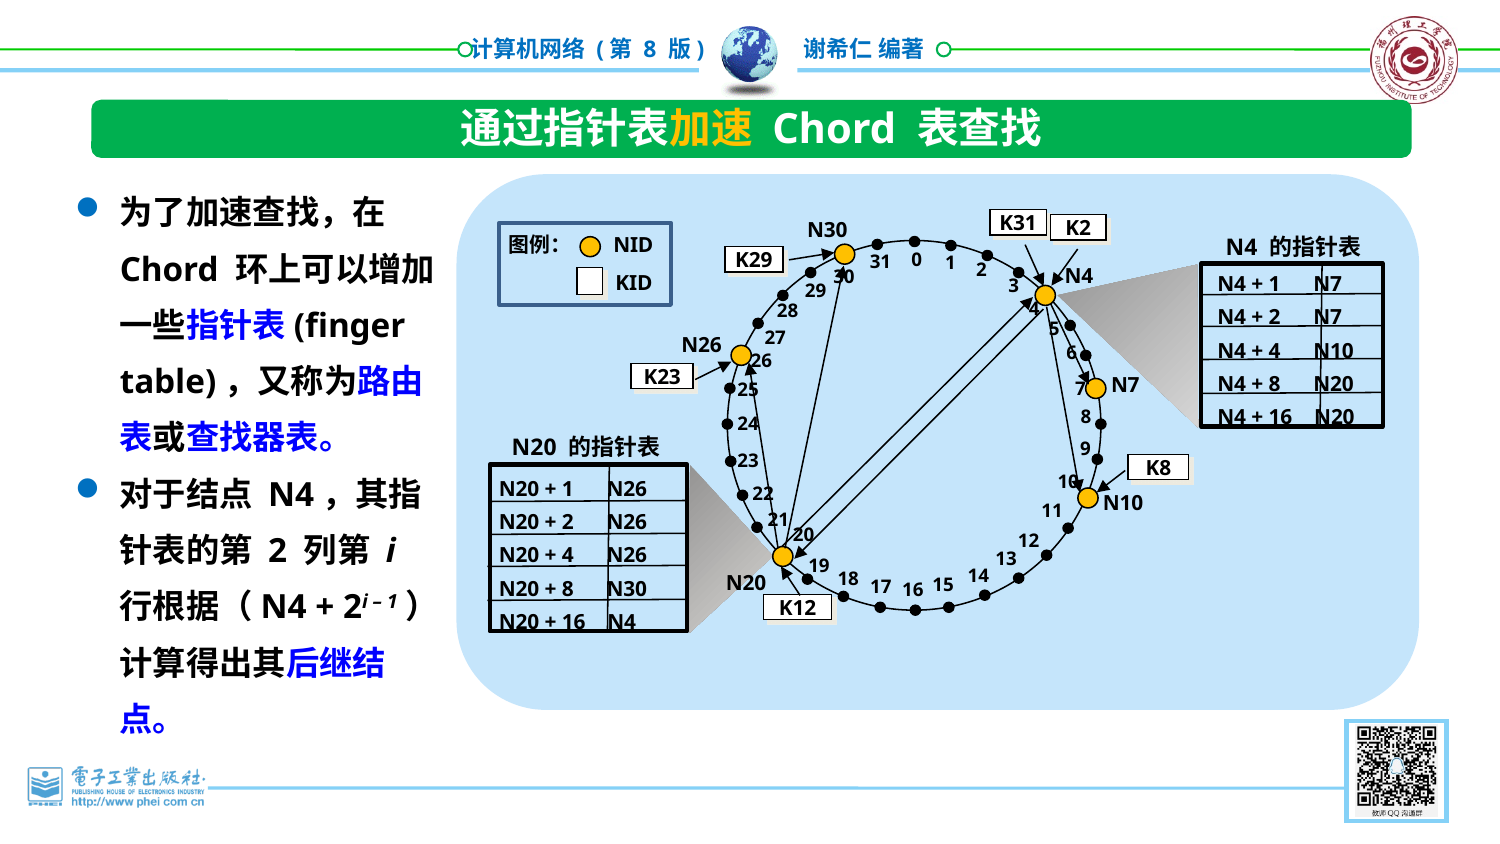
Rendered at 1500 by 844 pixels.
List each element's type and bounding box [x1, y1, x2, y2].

text_box [60, 167, 1422, 746]
picture [23, 764, 208, 809]
picture [1370, 16, 1458, 104]
picture [719, 24, 779, 94]
picture [1355, 724, 1438, 817]
text_box [91, 94, 1412, 160]
